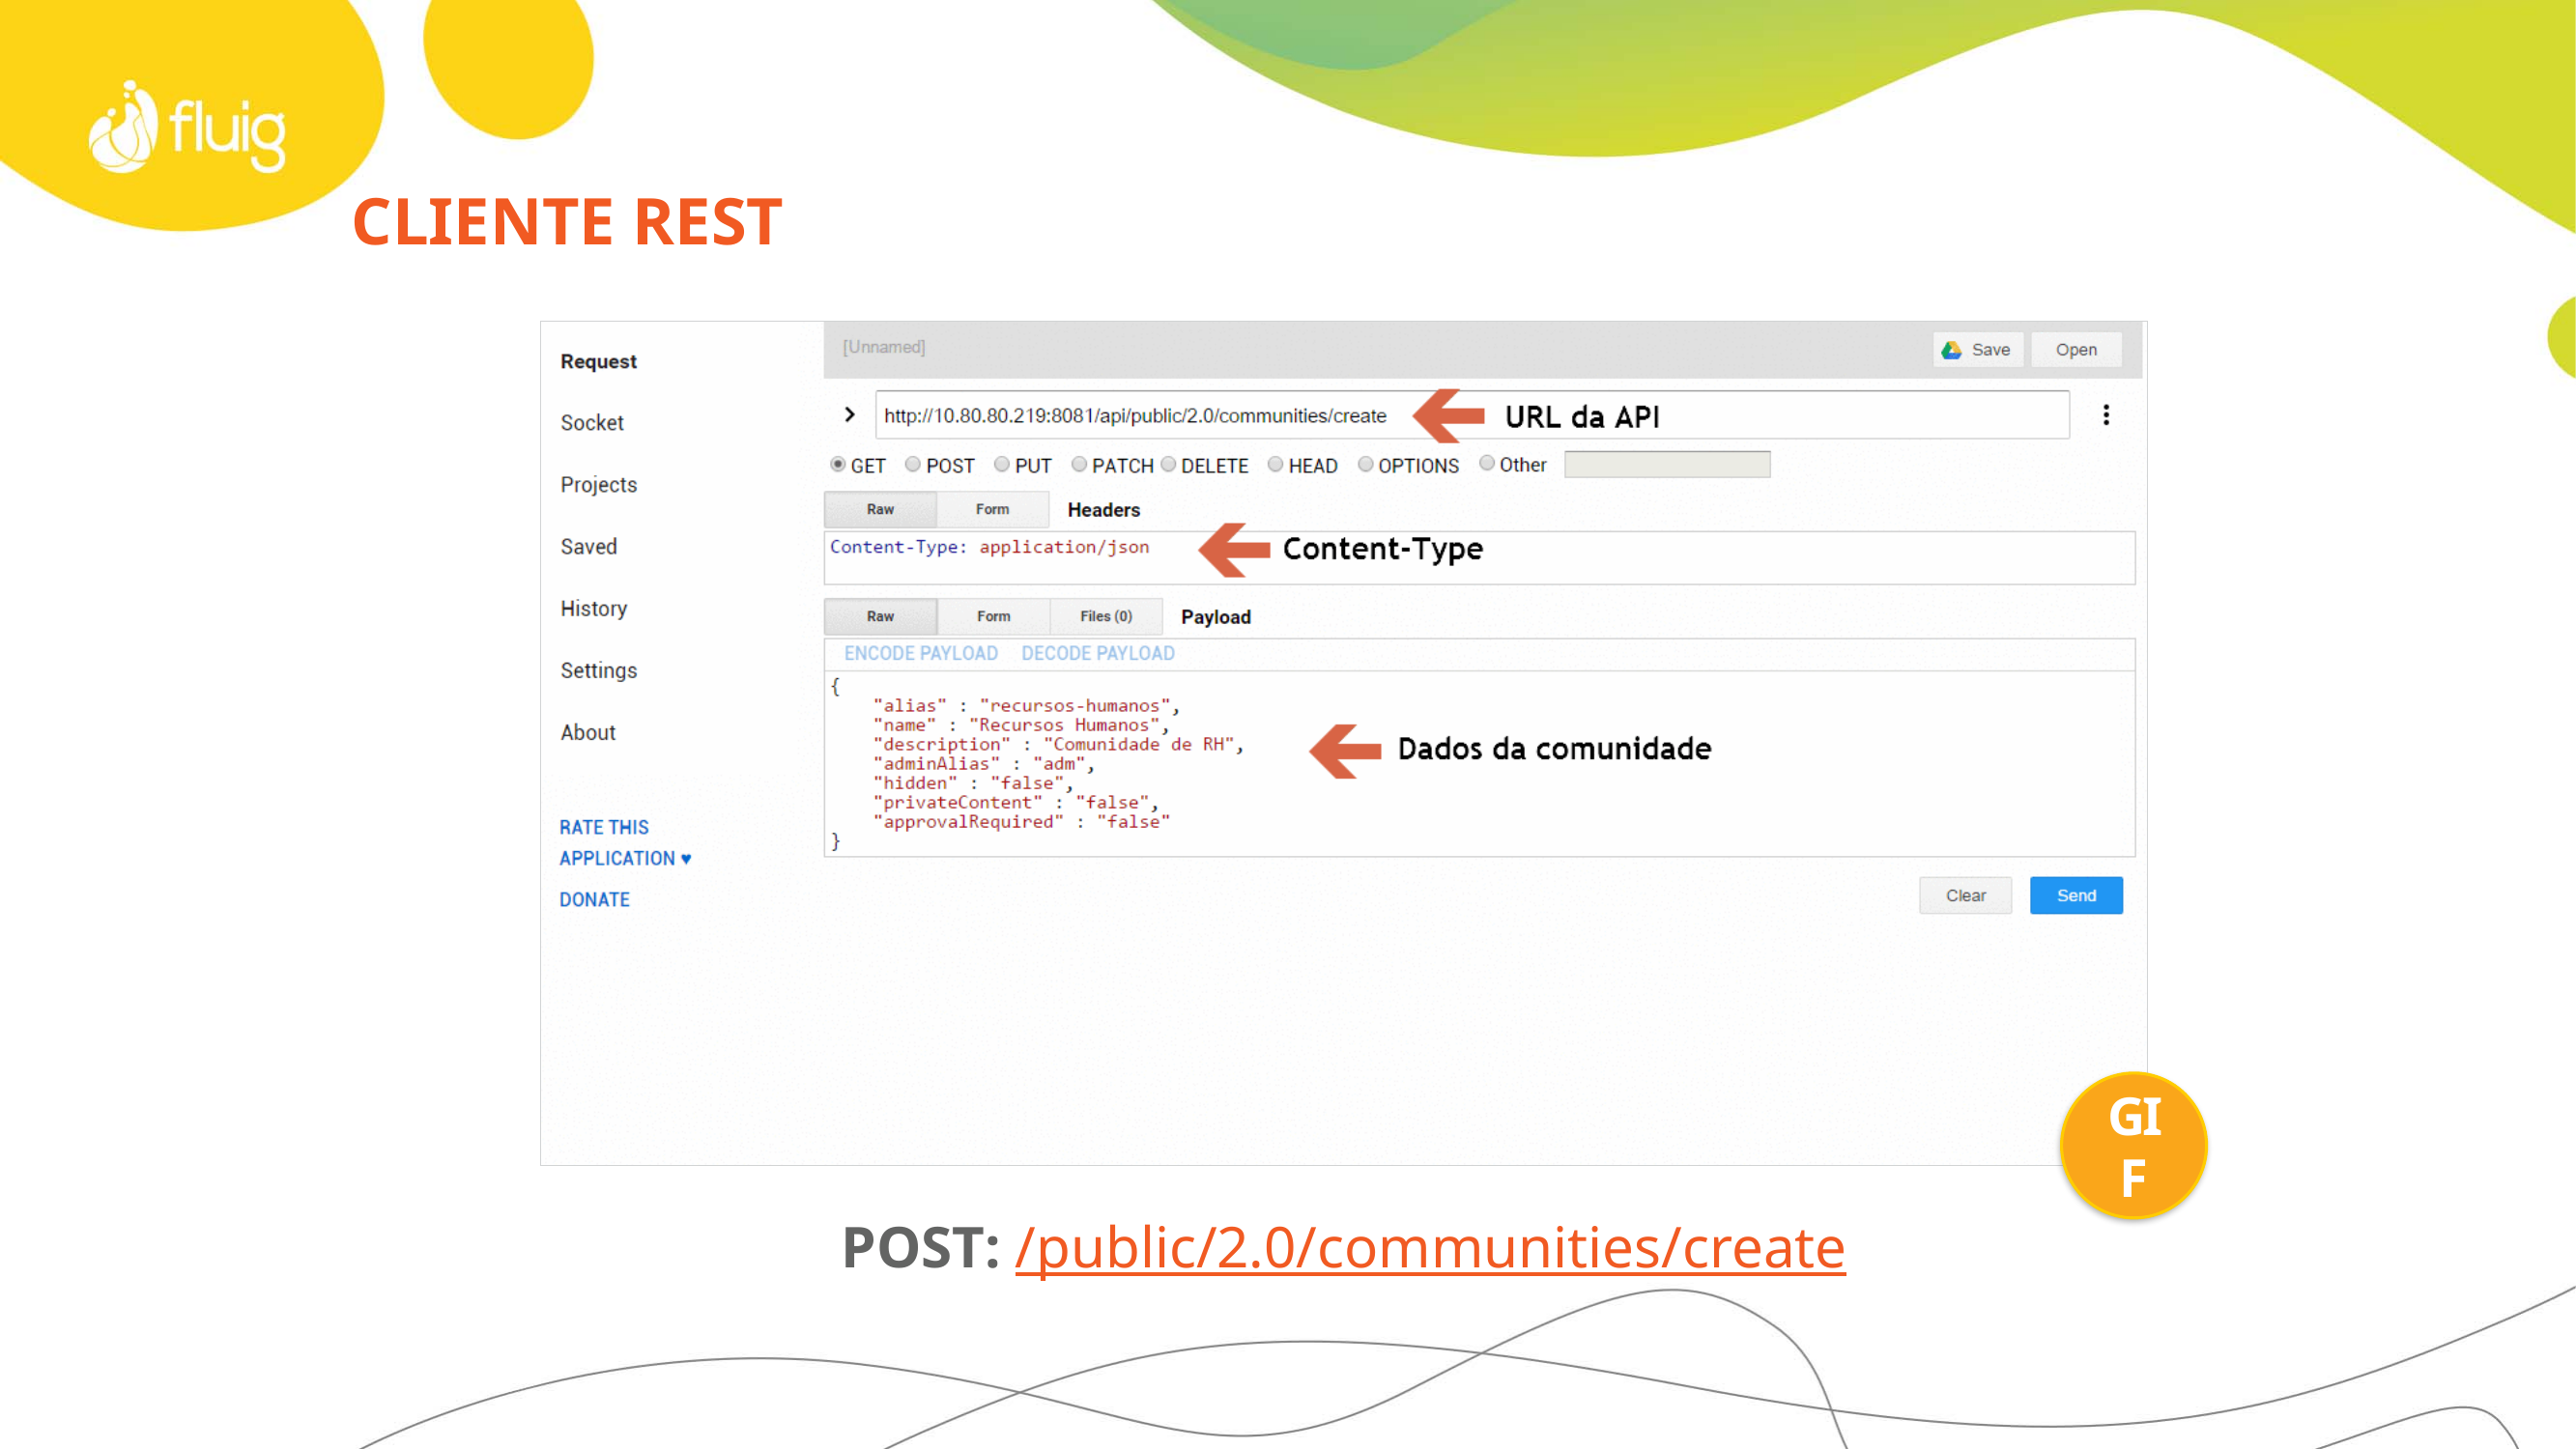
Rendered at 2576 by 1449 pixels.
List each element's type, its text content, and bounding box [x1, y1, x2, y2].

text_box GIF [2066, 1074, 2208, 1219]
text_box POST: /public/2.0/communities/create [336, 1165, 2352, 1295]
title cliente rest [336, 173, 2352, 379]
picture [0, 0, 2576, 1449]
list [539, 320, 2149, 1166]
